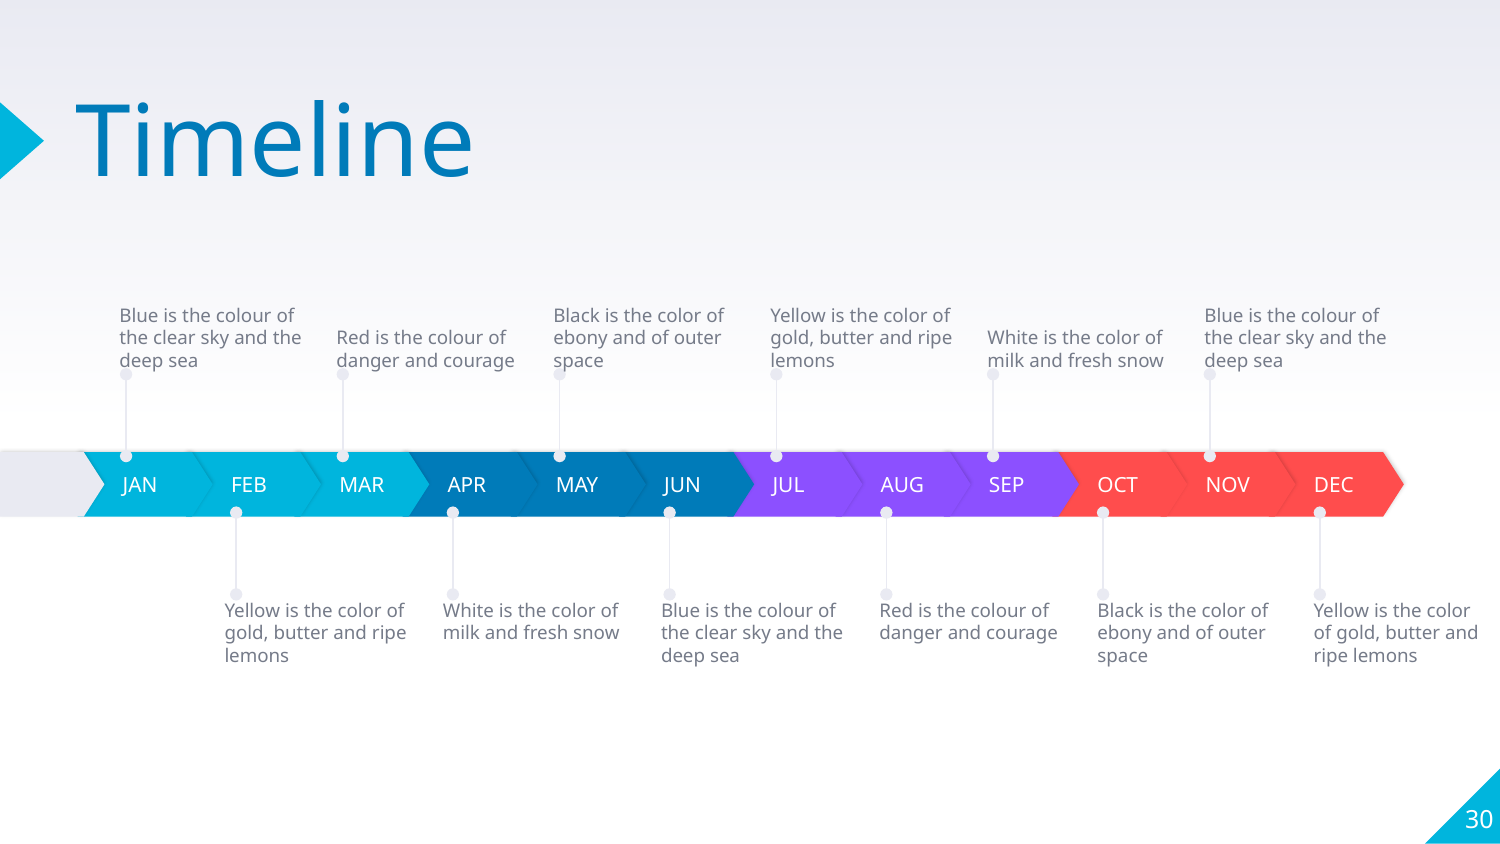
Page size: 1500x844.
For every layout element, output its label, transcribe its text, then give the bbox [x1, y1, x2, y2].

text_box MAR [304, 452, 430, 517]
text_box JUL [736, 452, 863, 517]
text_box Red is the colour of danger and courage [336, 283, 542, 371]
text_box Yellow is the color of gold, butter and ripe lemons [224, 598, 430, 686]
text_box MAY [521, 452, 646, 517]
text_box AUG [844, 452, 971, 517]
text_box Blue is the colour of the clear sky and the deep sea [119, 283, 325, 371]
text_box Yellow is the color of gold, butter and ripe lemons [770, 283, 976, 371]
text_box Yellow is the color of gold, butter and ripe lemons [1313, 598, 1484, 686]
text_box Blue is the colour of the clear sky and the deep sea [661, 598, 867, 686]
text_box OCT [1061, 452, 1188, 517]
text_box White is the color of milk and fresh snow [442, 598, 648, 686]
text_box JAN [87, 452, 213, 517]
text_box Blue is the colour of the clear sky and the deep sea [1204, 283, 1410, 371]
text_box FEB [196, 452, 322, 517]
text_box SEP [954, 452, 1079, 517]
text_box White is the color of milk and fresh snow [987, 283, 1193, 371]
text_box NOV [1169, 452, 1296, 517]
text_box JUN [629, 452, 755, 517]
text_box Red is the colour of danger and courage [879, 598, 1085, 686]
text_box Black is the color of ebony and of outer space [1097, 598, 1303, 686]
text_box Black is the color of ebony and of outer space [553, 283, 759, 371]
text_box DEC [1279, 452, 1404, 517]
slide_number 30 [1418, 760, 1494, 838]
text_box APR [411, 452, 538, 517]
text_box [0, 452, 105, 517]
title Timeline [75, 99, 1001, 277]
